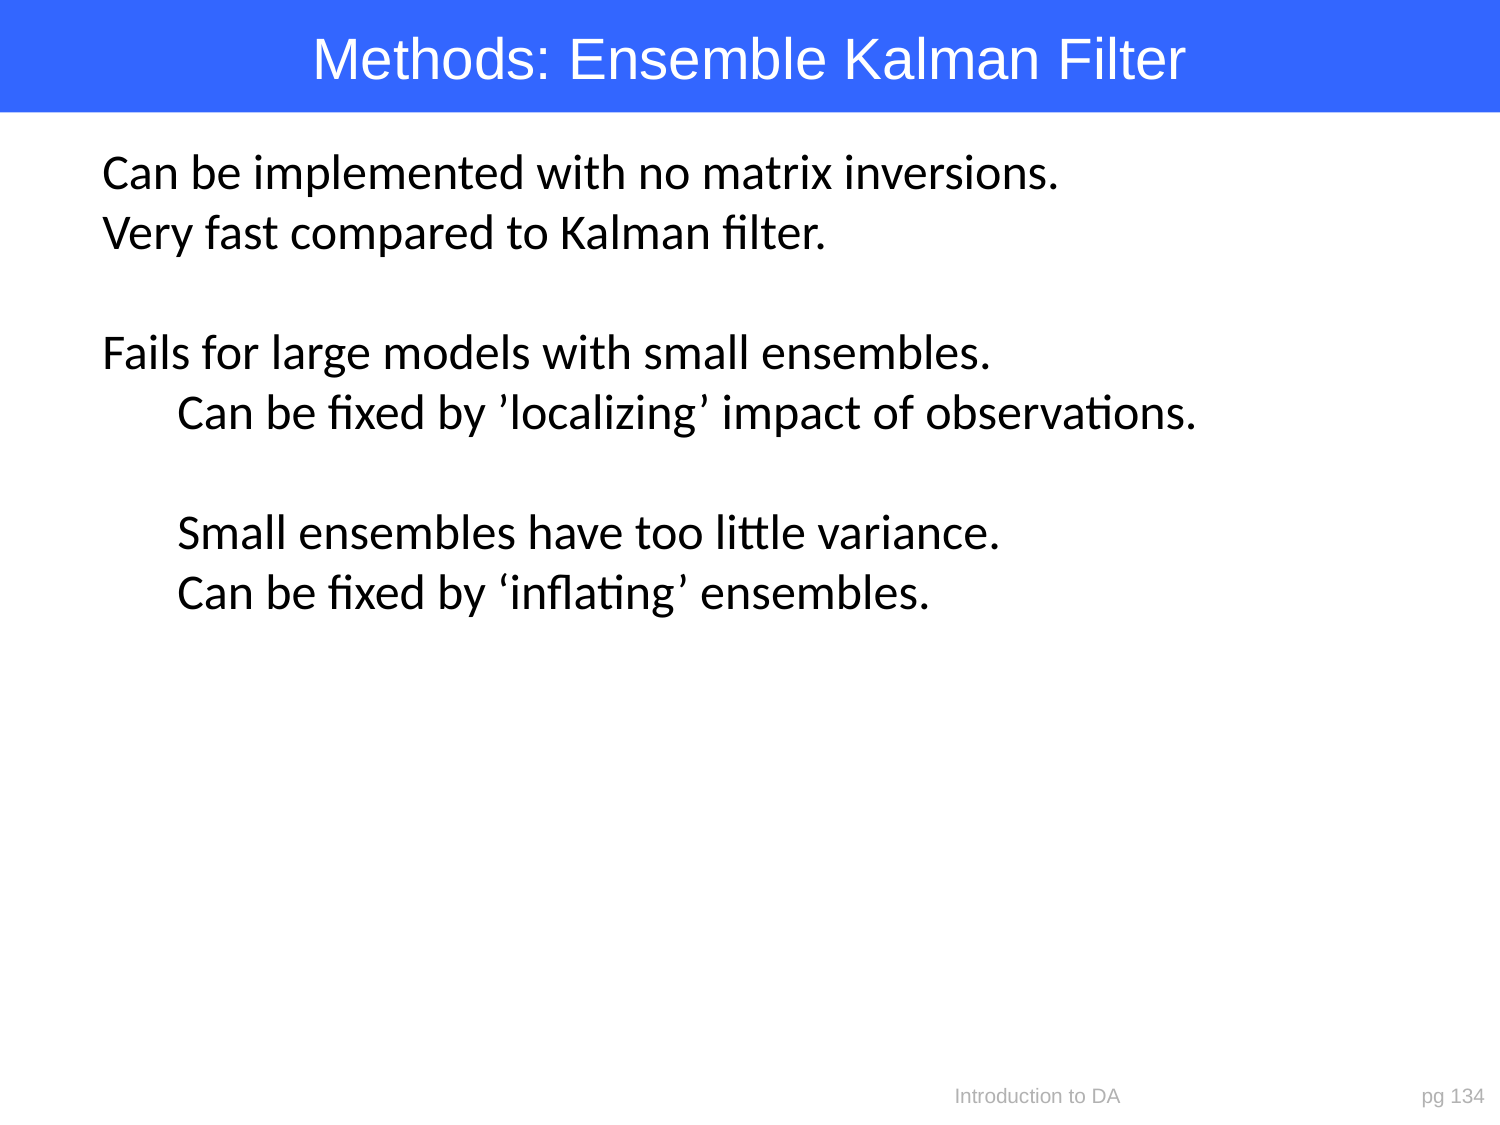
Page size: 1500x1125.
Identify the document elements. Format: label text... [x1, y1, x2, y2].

title Methods: Ensemble Kalman Filter [0, 0, 1500, 113]
slide_number pg 134 [1350, 1065, 1500, 1125]
text_box Can be implemented with no matrix inversions. Very fast compared to Kalman filter. Fails for large models with small ensembles. Can be fixed by ’localizing’ impact of observations. Small ensembles have too little variance. Can be fixed by ‘inflating’ ensembles. [87, 132, 1413, 688]
footer Introduction to DA [725, 1065, 1350, 1125]
